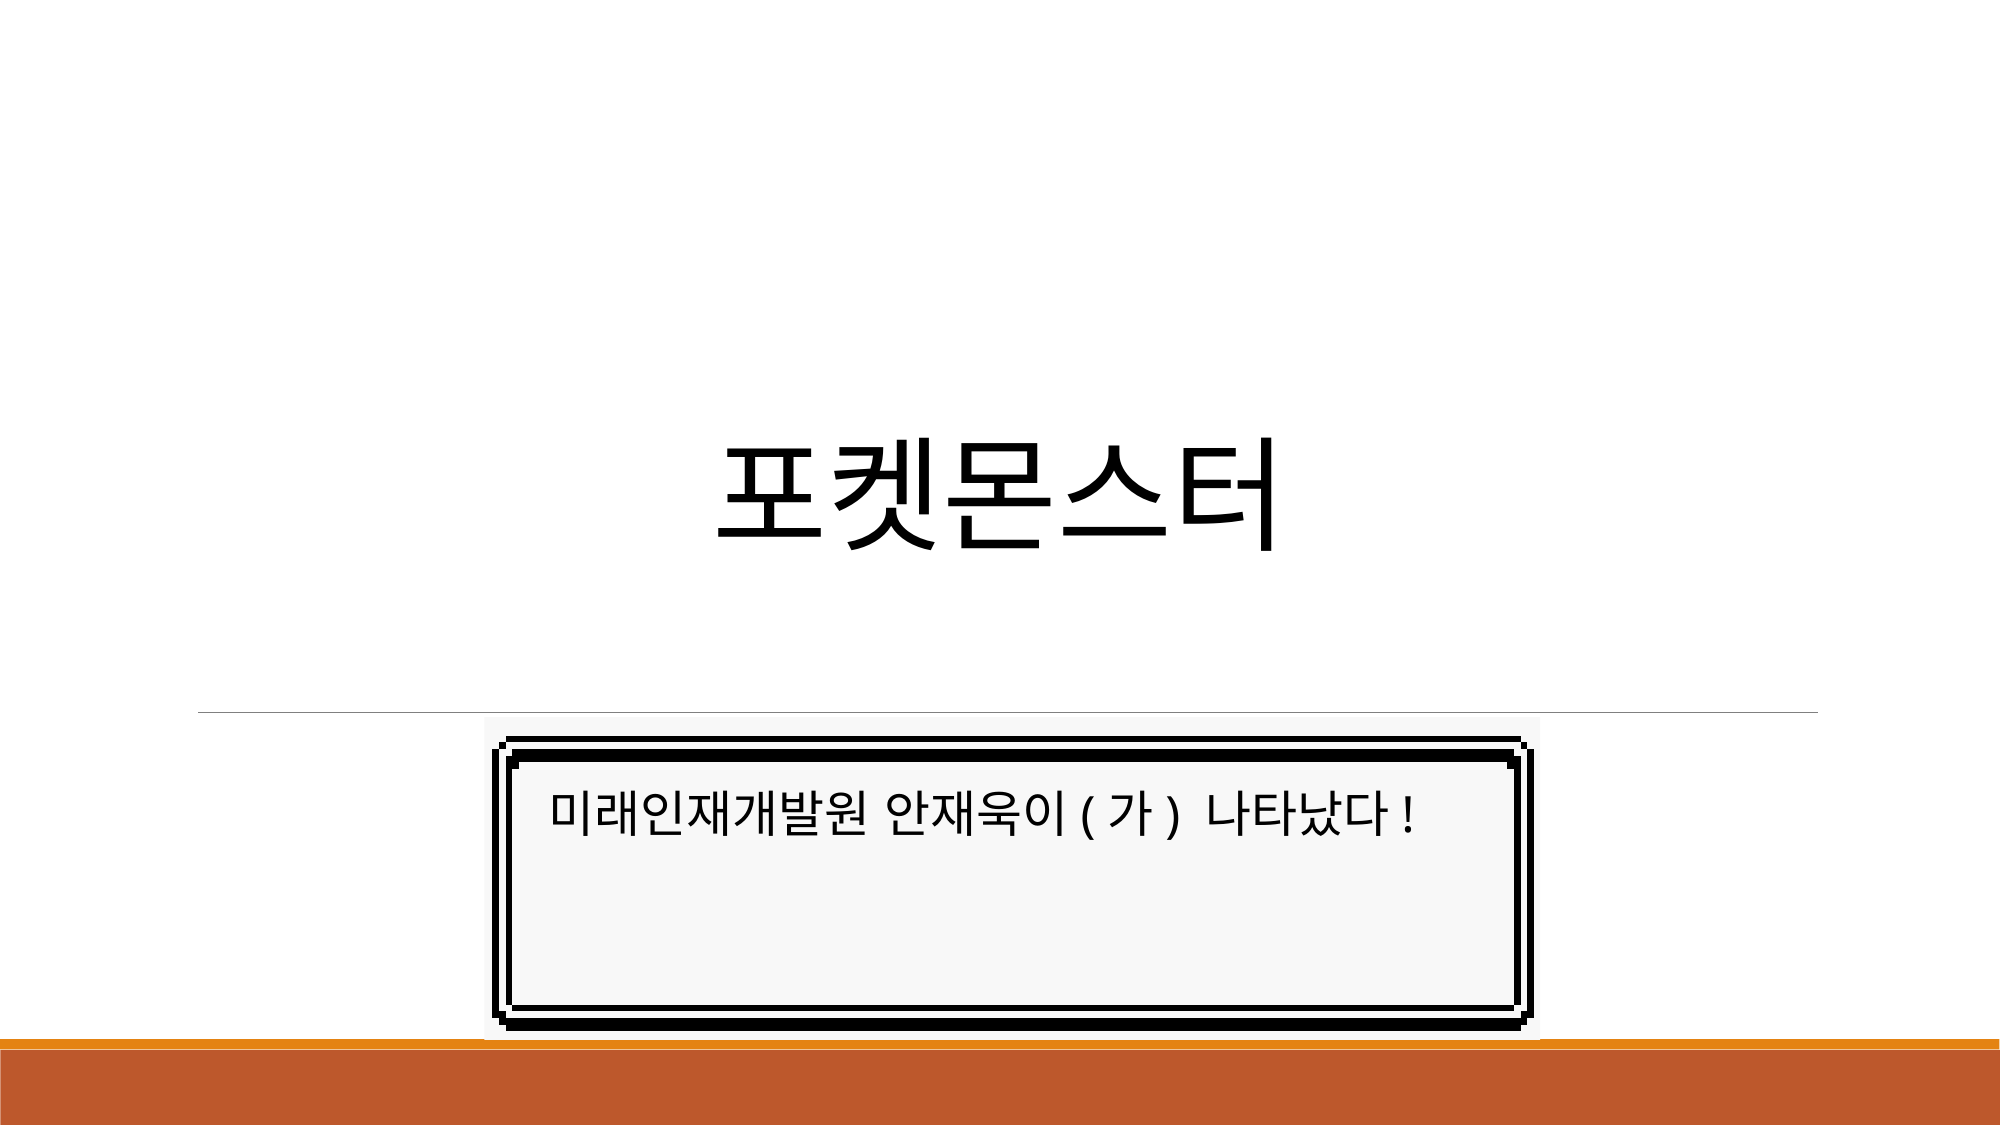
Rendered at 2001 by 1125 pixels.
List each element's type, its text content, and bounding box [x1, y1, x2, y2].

picture [483, 716, 1541, 1040]
text_box 포켓몬스터 [249, 184, 1750, 576]
